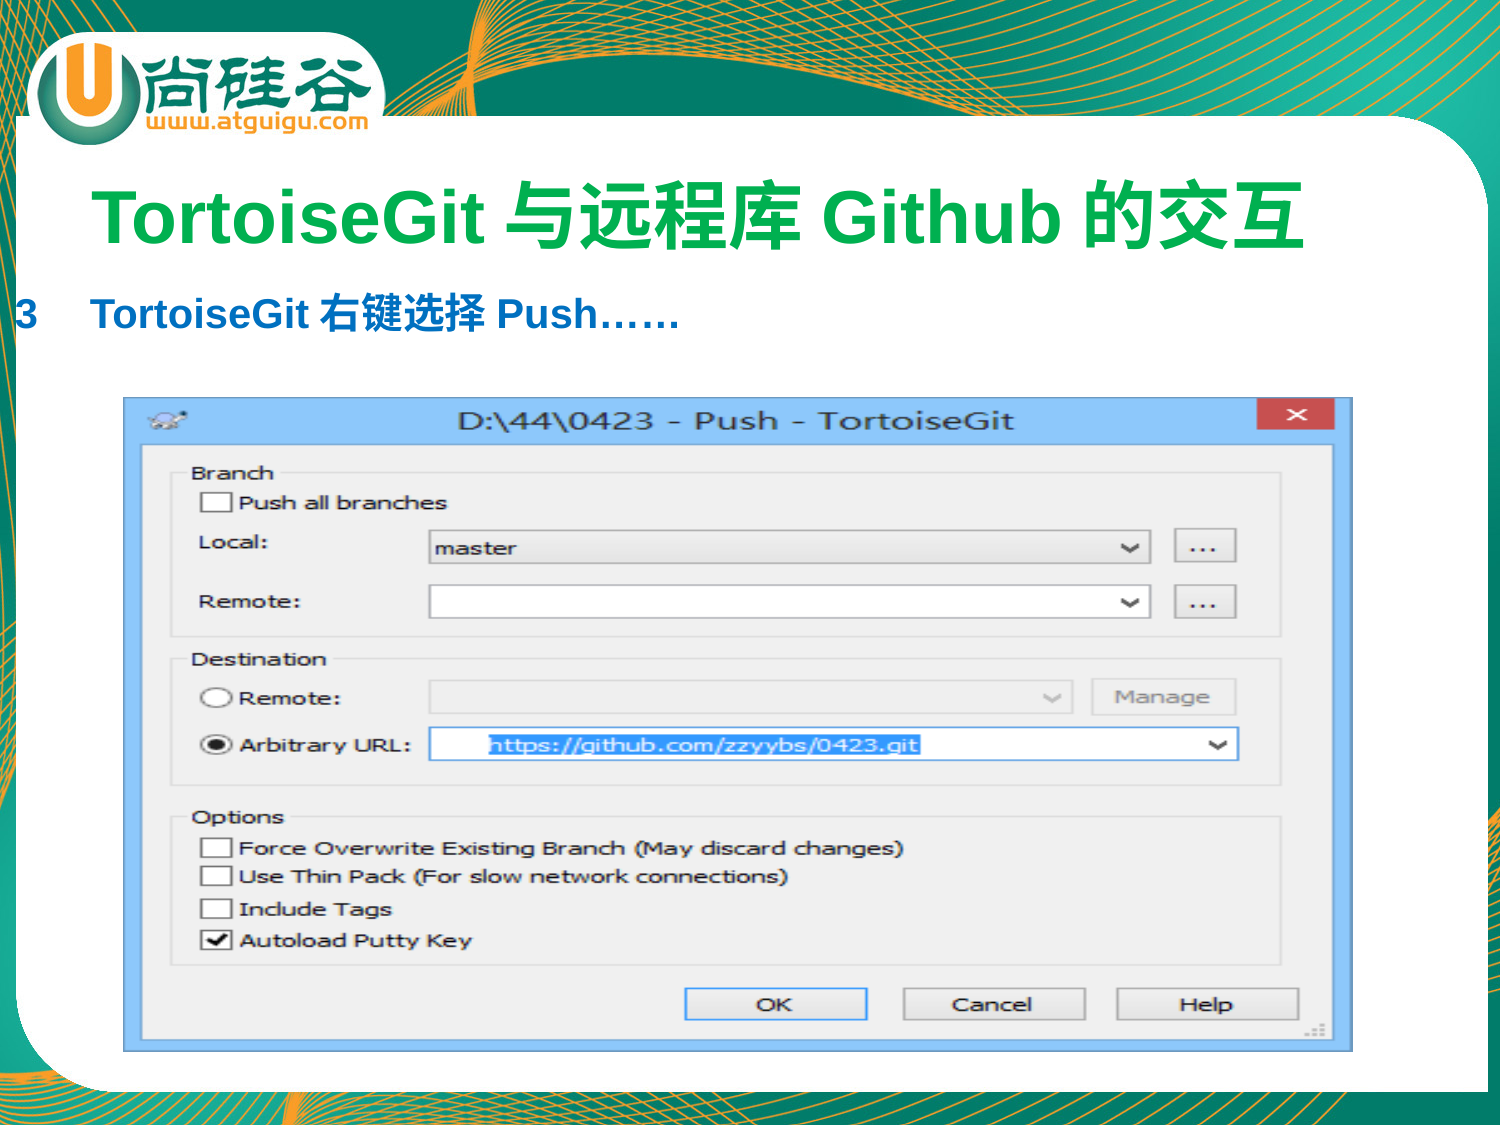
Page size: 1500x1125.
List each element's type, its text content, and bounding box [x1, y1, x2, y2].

text_box 3 TortoiseGit右键选择Push…… [0, 278, 1447, 344]
text_box TortoiseGit与远程库Github的交互 [76, 160, 1388, 266]
picture [0, 0, 1500, 1125]
